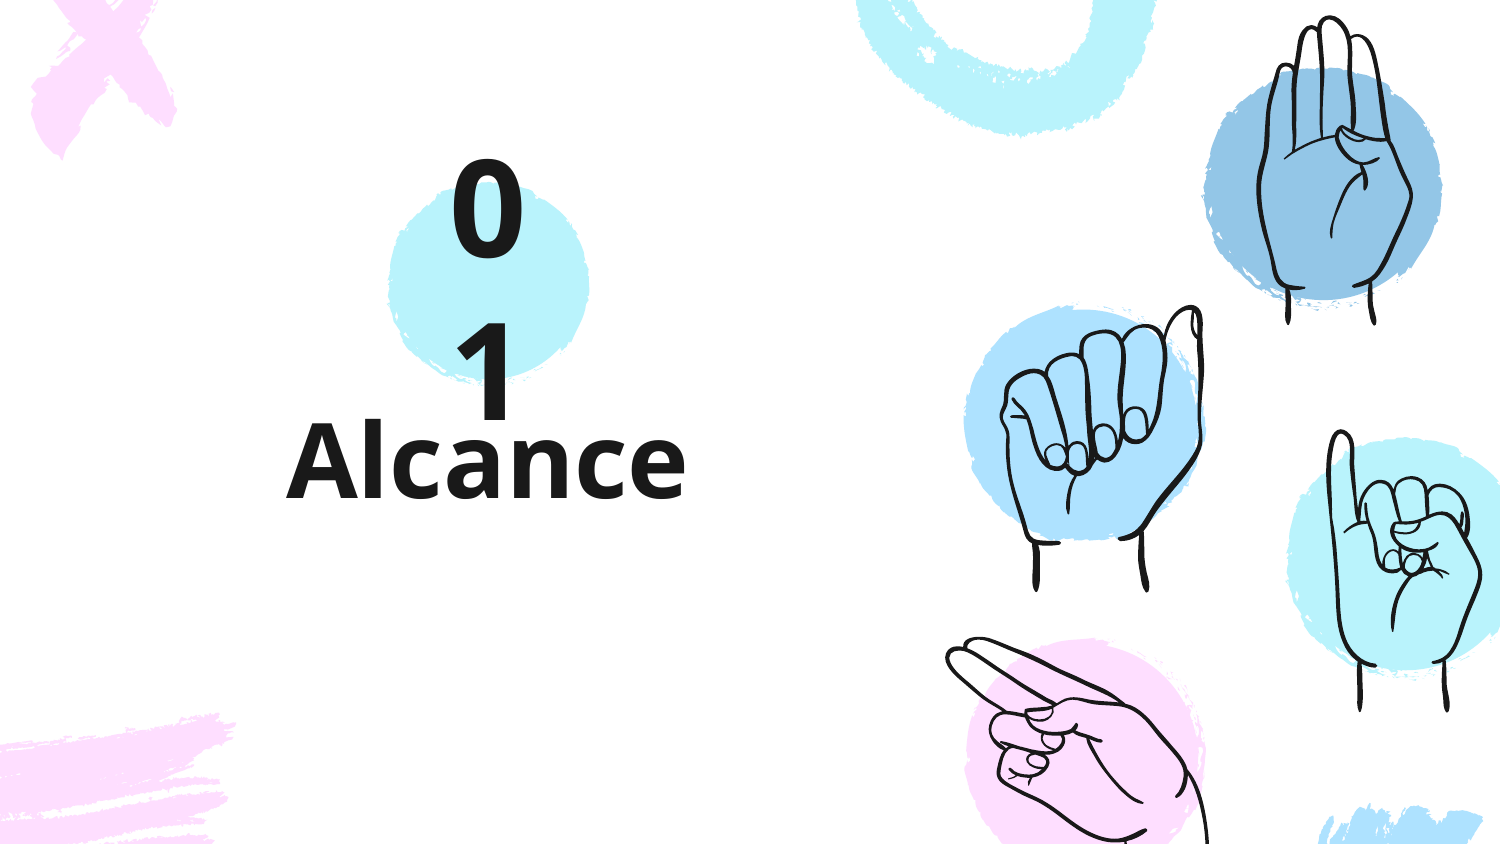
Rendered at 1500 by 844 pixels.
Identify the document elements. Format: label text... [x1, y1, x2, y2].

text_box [914, 250, 1257, 593]
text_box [920, 591, 1253, 844]
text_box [384, 183, 592, 387]
title Alcance [118, 396, 858, 535]
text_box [1188, 15, 1457, 326]
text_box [1284, 428, 1500, 713]
